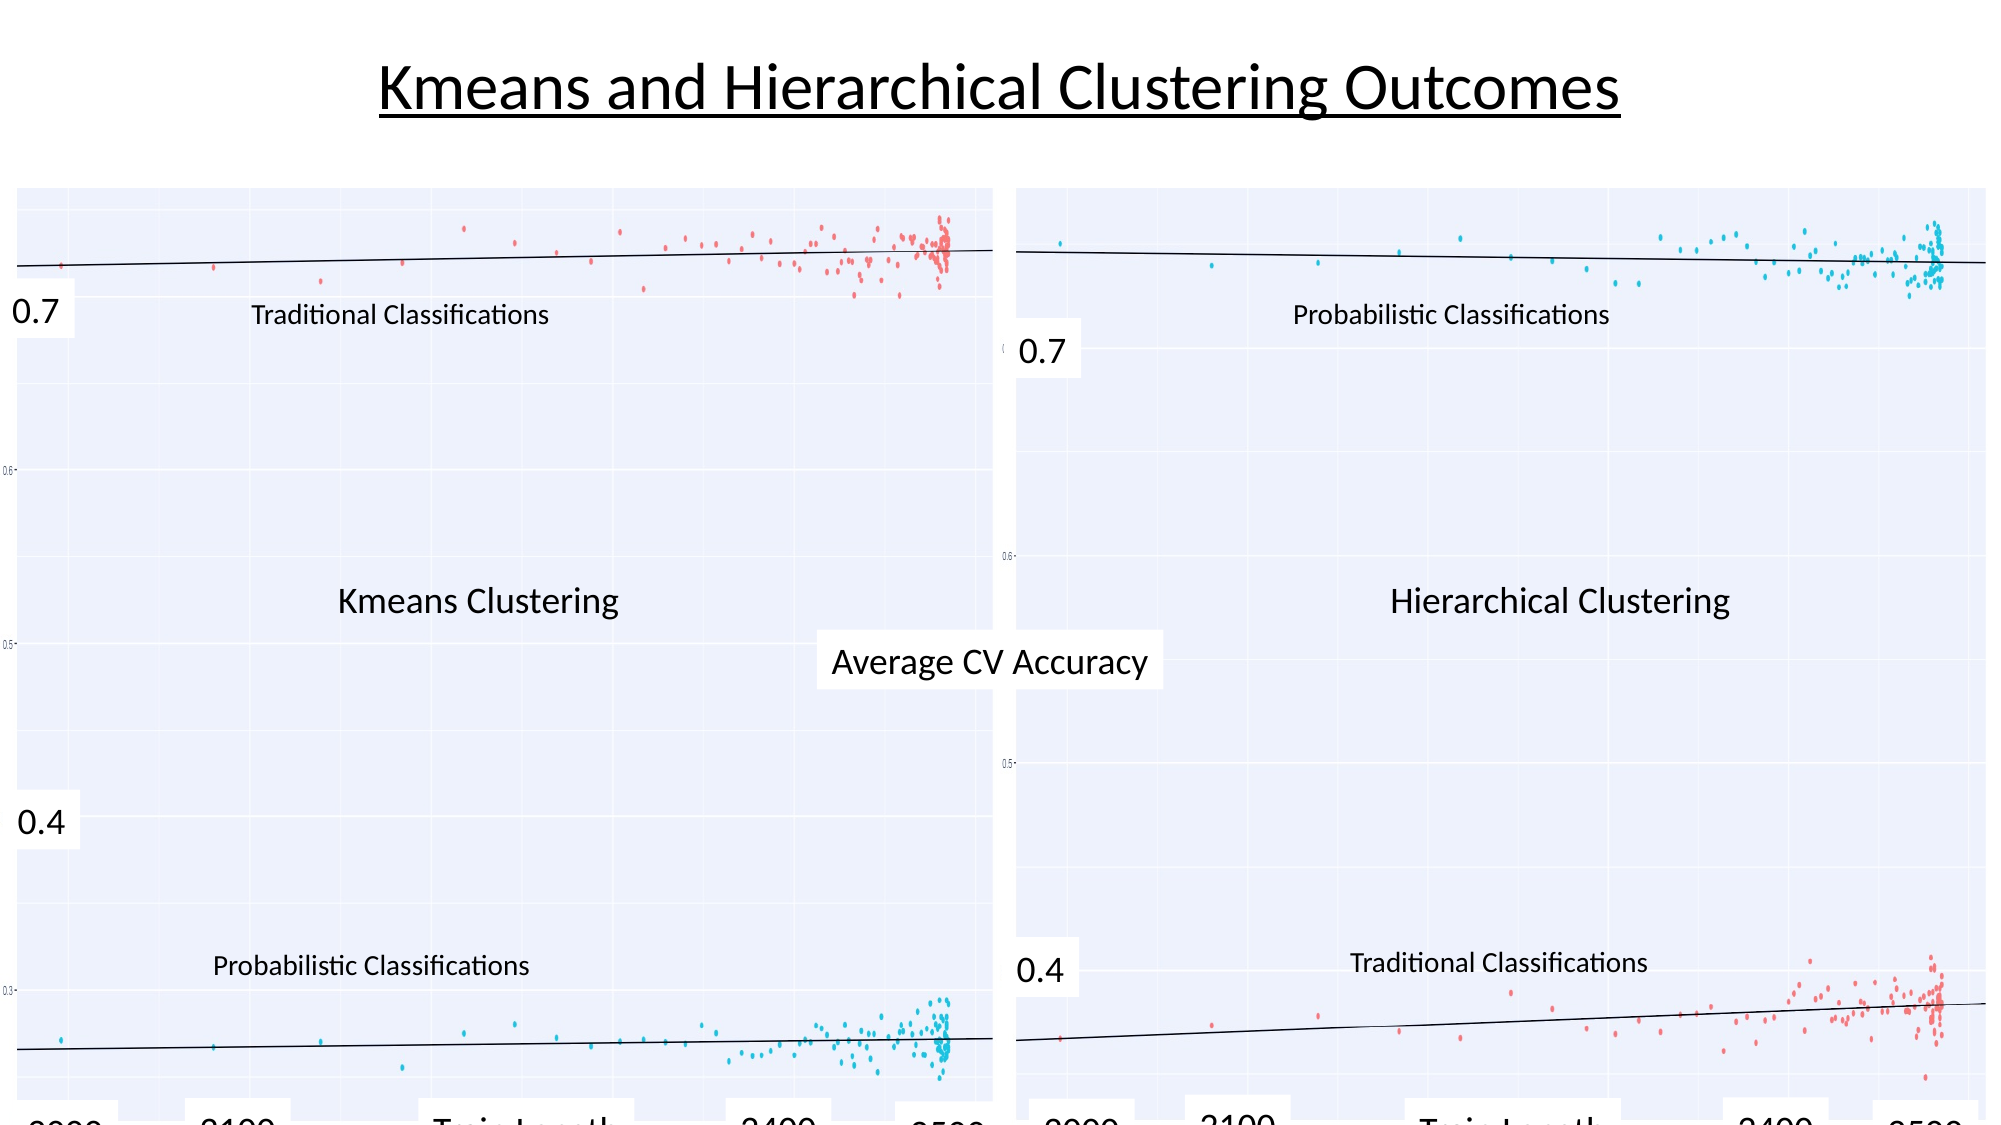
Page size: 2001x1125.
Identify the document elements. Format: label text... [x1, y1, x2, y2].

picture [0, 188, 1988, 1125]
text_box Kmeans and Hierarchical Clustering Outcomes [364, 35, 1636, 131]
